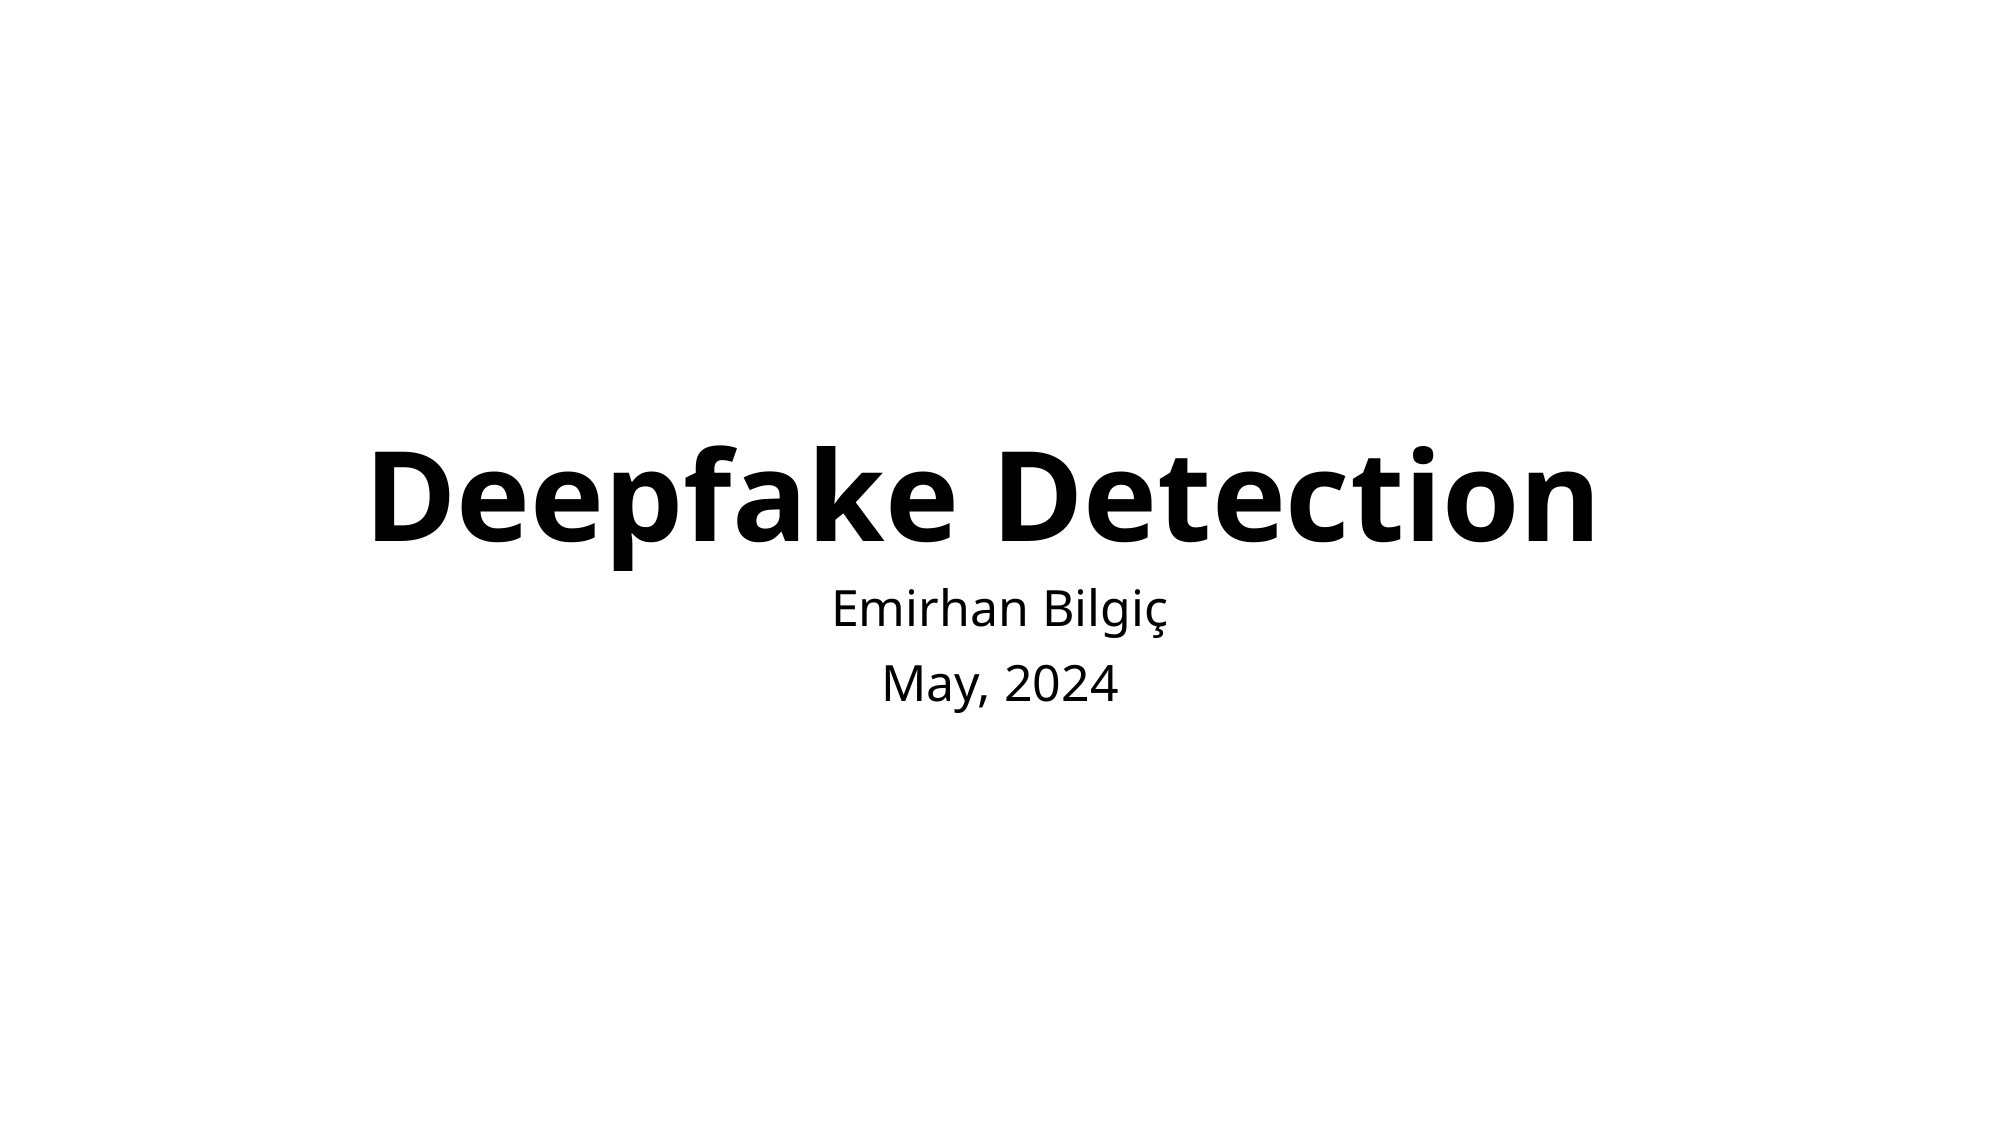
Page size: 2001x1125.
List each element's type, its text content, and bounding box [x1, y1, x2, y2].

title Deepfake Detection [249, 184, 1750, 575]
subtitle Emirhan Bilgiç May, 2024 [249, 575, 1750, 848]
